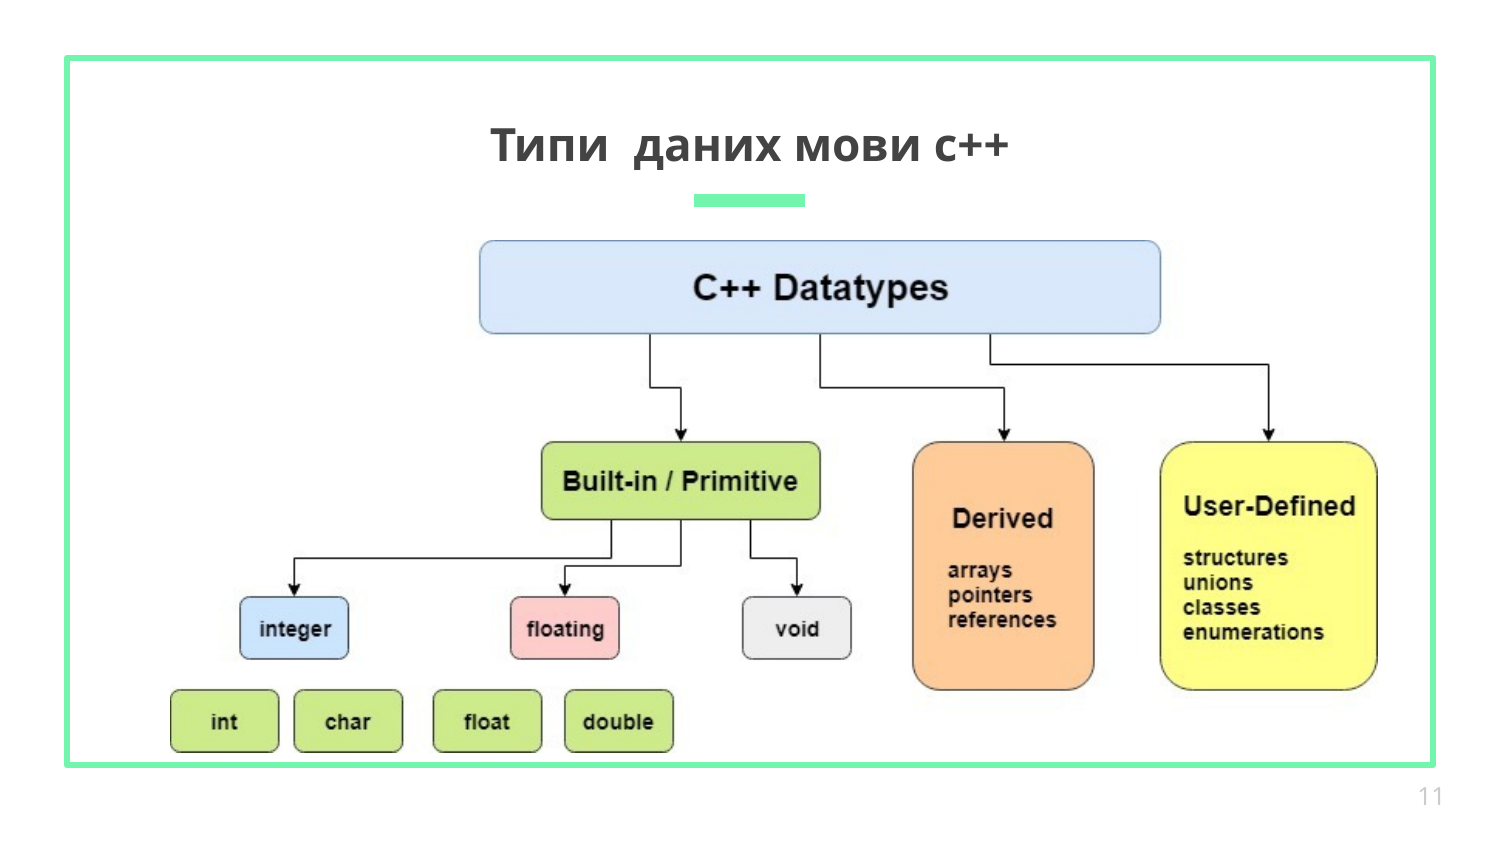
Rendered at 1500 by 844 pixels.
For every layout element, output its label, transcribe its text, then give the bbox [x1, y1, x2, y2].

title Типи даних мови с++ [0, 35, 1500, 186]
slide_number ‹#› [1402, 764, 1493, 830]
picture [169, 240, 1378, 753]
